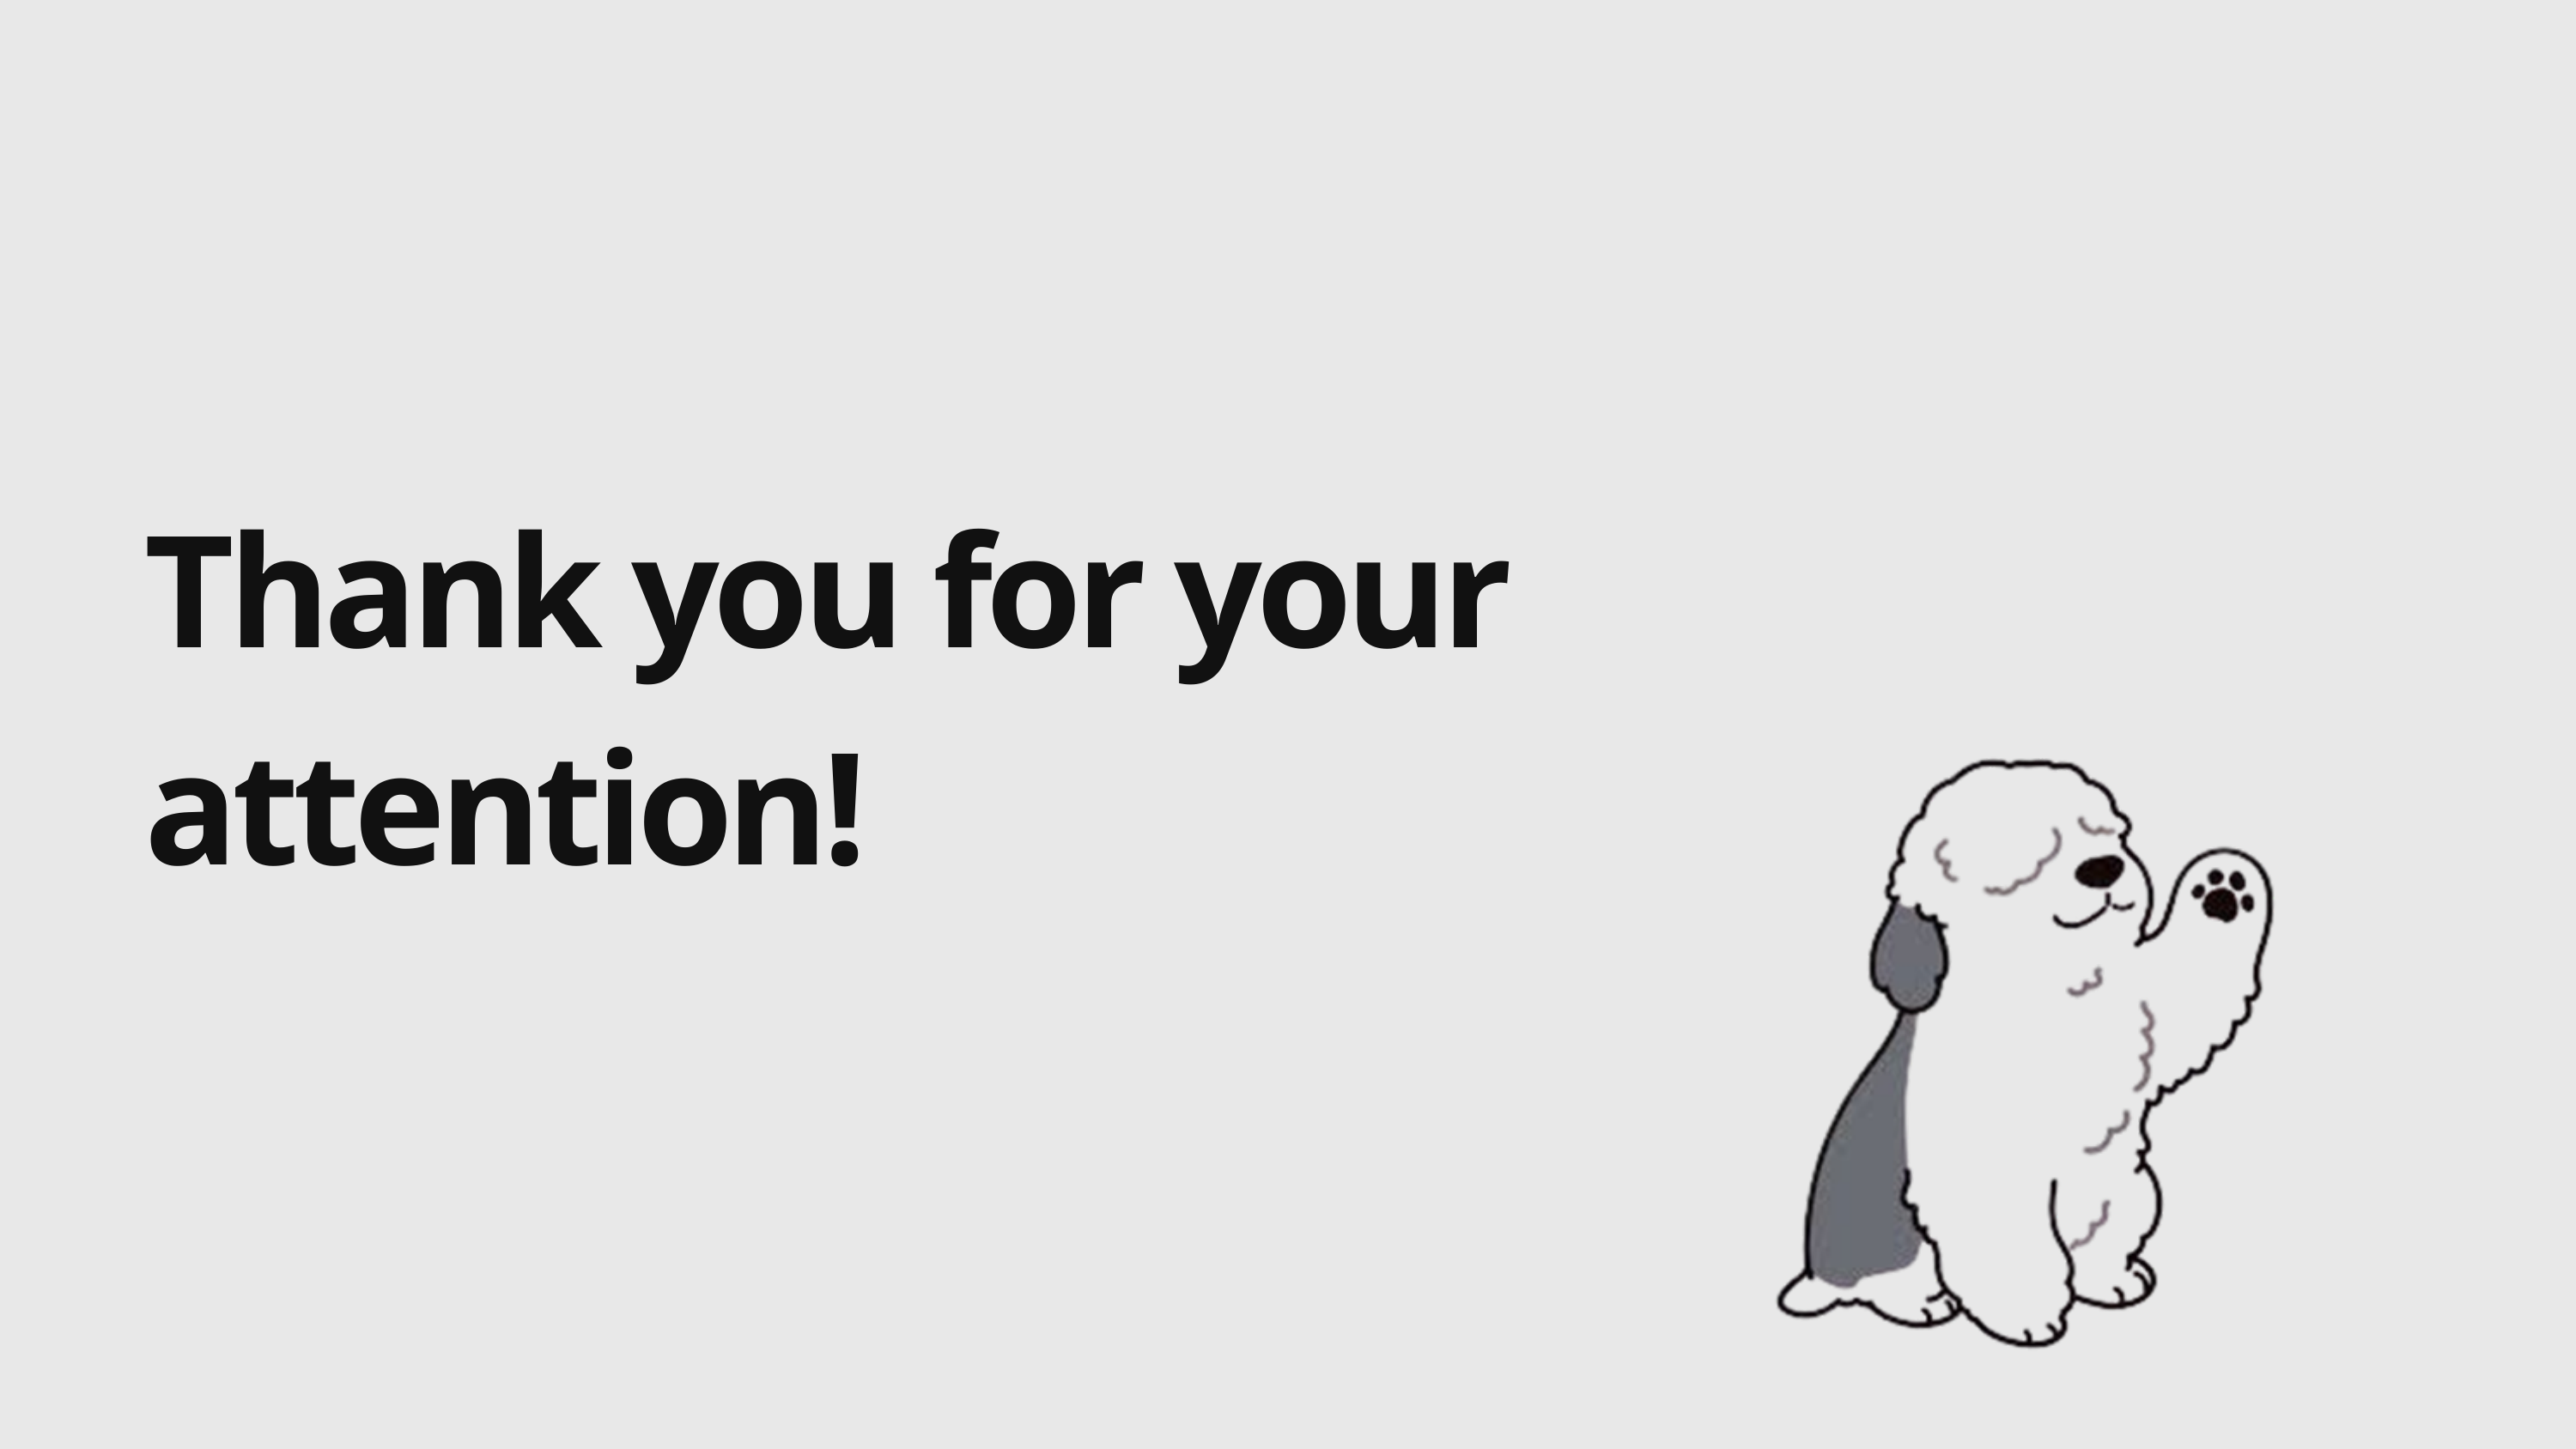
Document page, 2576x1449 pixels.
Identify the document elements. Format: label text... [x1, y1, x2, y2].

text_box [1722, 750, 2330, 1358]
text_box Thank you for your attention! [144, 462, 1891, 896]
